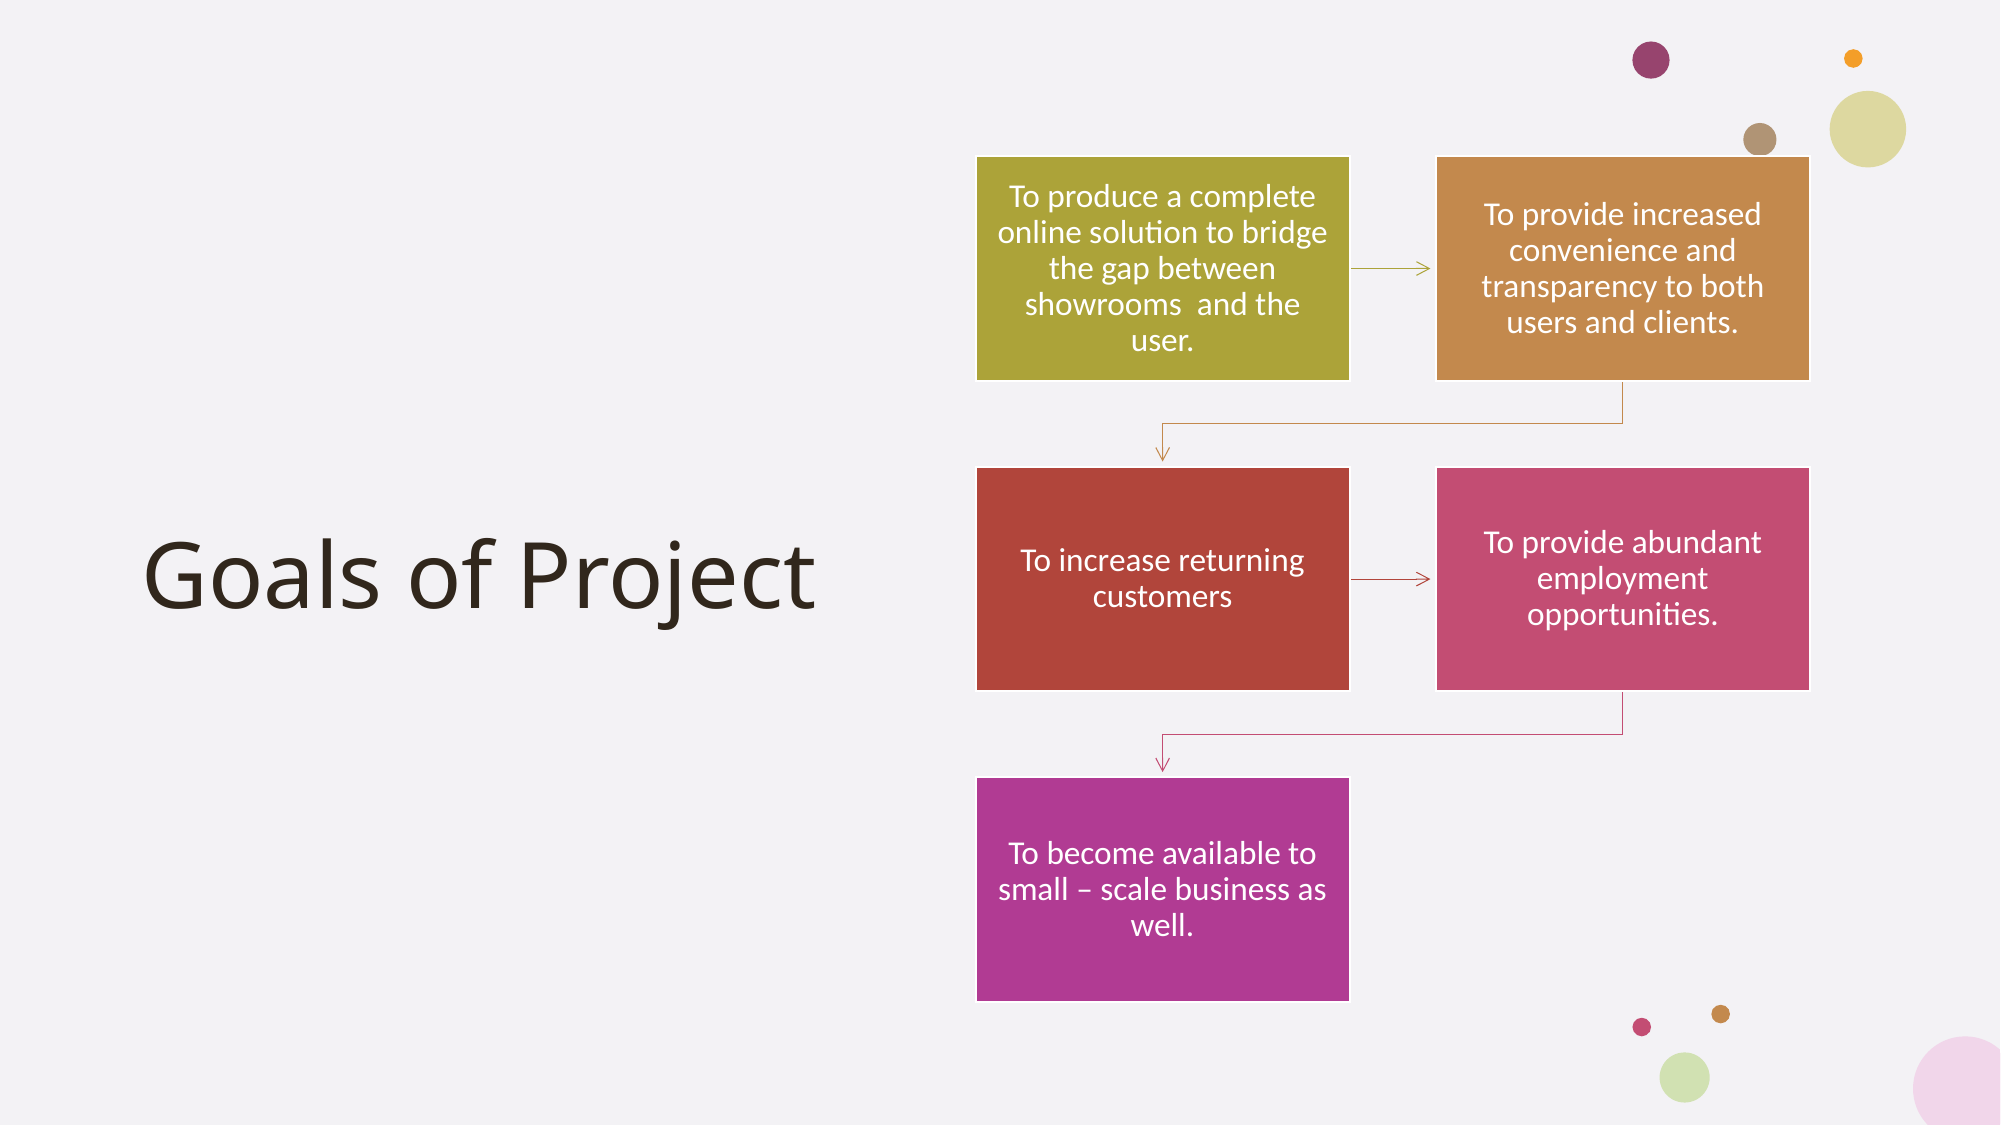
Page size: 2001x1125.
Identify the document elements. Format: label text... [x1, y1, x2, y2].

text_box [0, 0, 2000, 1125]
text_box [1632, 41, 2000, 1125]
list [909, 156, 1876, 1003]
title Goals of Project [126, 156, 842, 1003]
